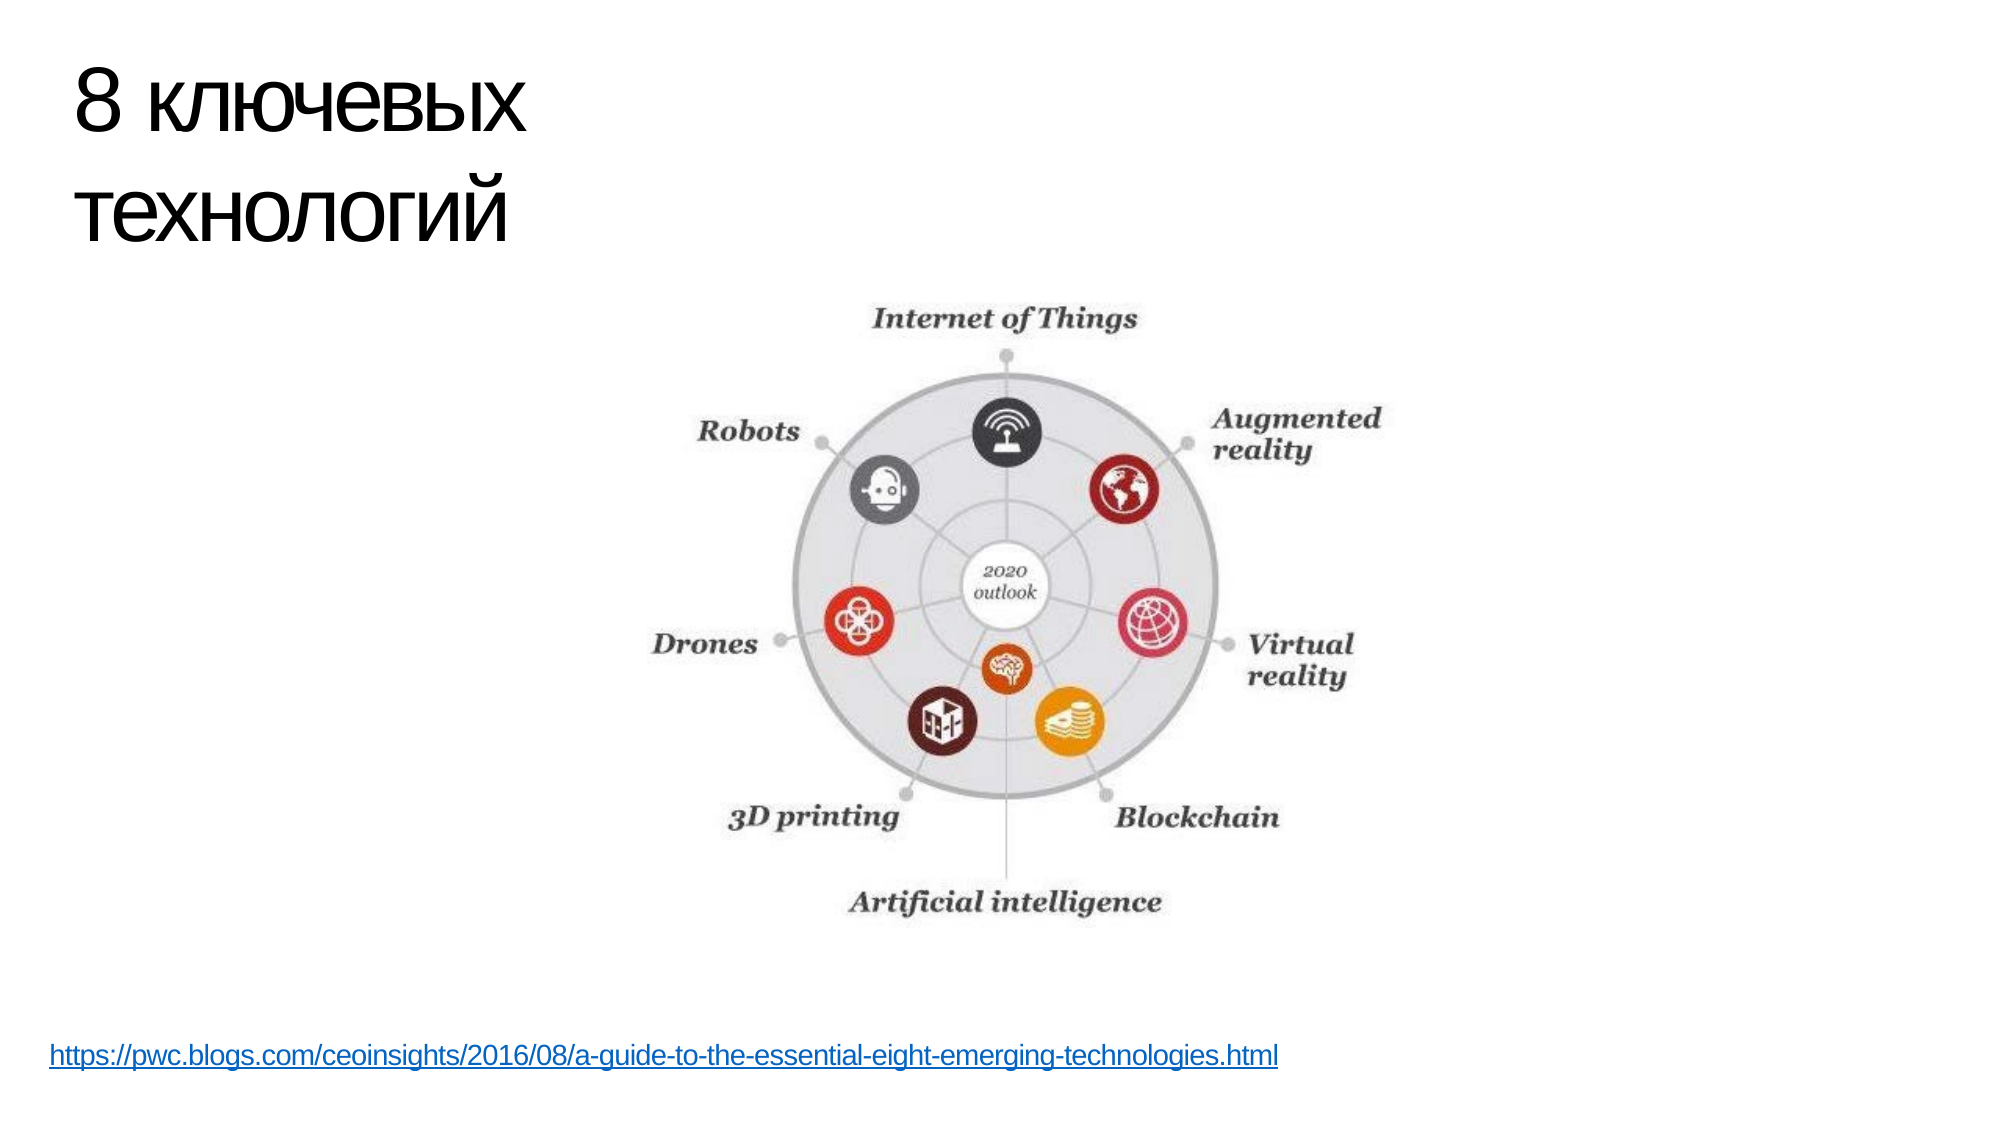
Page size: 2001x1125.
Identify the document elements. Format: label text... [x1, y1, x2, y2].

text_box https://pwc.blogs.com/ceoinsights/2016/08/a-guide-to-the-essential-eight-emerging-technologies.html [47, 1034, 1281, 1072]
text_box [646, 302, 1397, 928]
title 8 ключевых технологий [71, 38, 981, 261]
